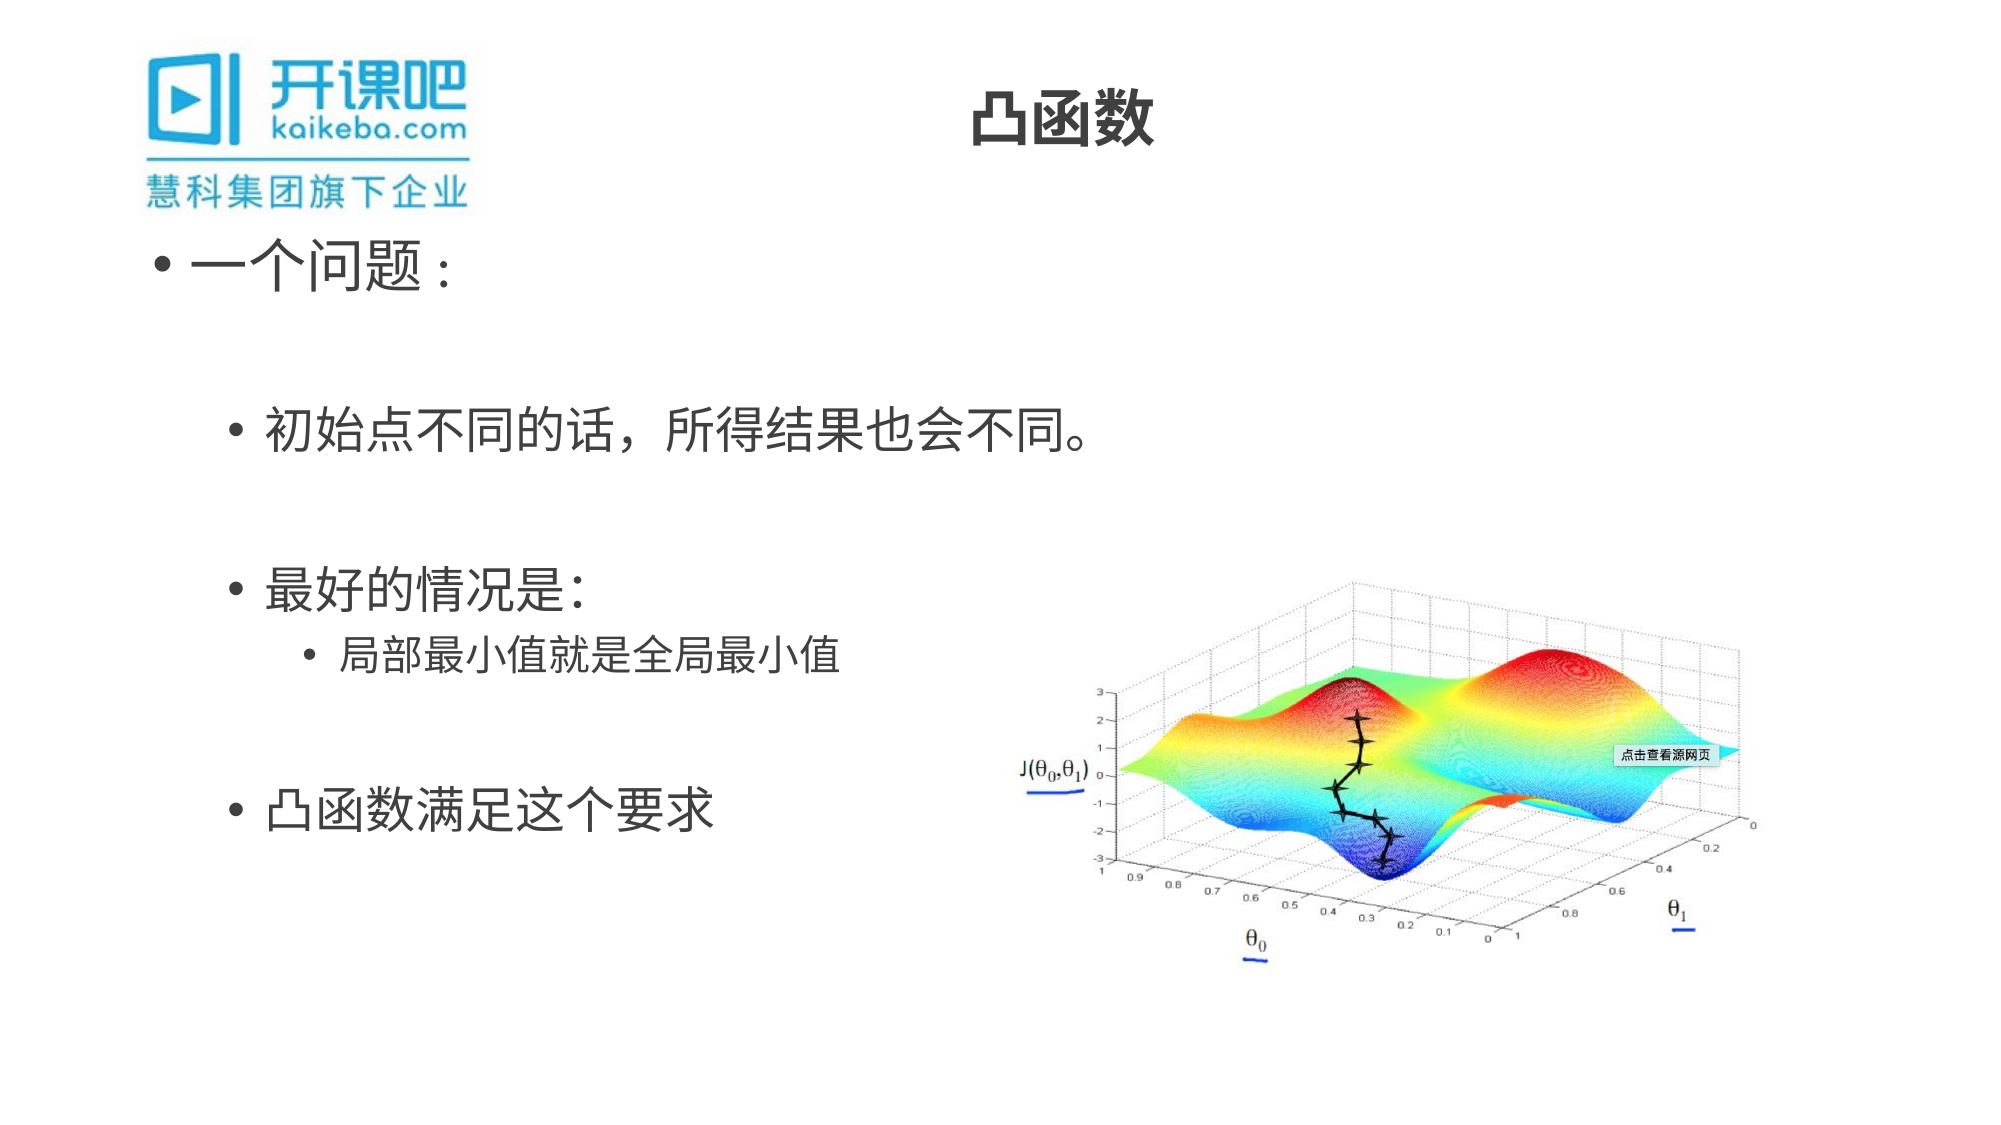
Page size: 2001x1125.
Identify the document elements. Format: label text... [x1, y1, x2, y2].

picture [135, 38, 482, 216]
title 凸函数 [548, 71, 1575, 171]
list 一个问题: 初始点不同的话，所得结果也会不同。 最好的情况是： 局部最小值就是全局最小值 凸函数满足这个要求 [137, 221, 1863, 1014]
picture [950, 494, 1863, 1014]
